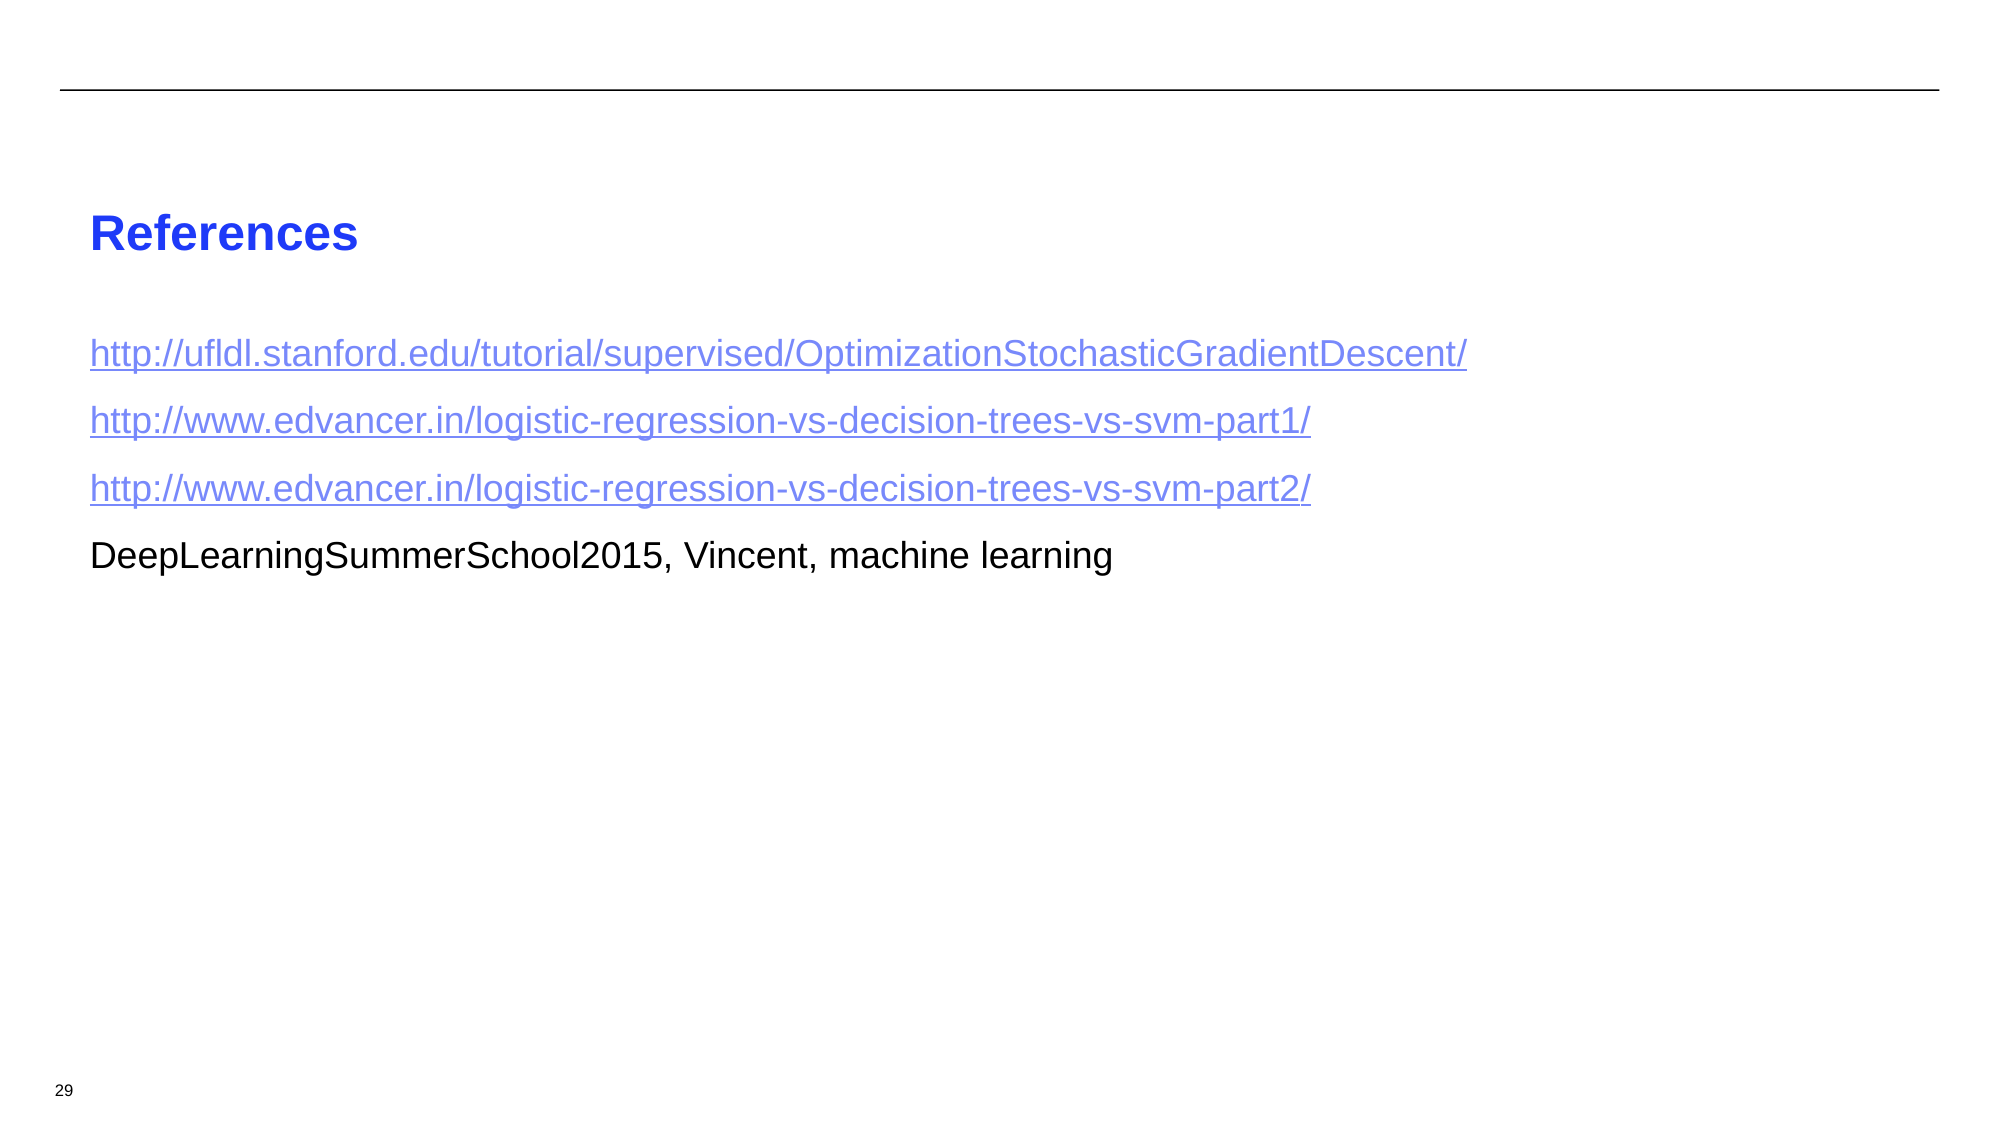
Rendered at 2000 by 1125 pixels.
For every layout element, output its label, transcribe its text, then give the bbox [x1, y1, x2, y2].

slide_number 29 [39, 1072, 121, 1103]
text_box References http://ufldl.stanford.edu/tutorial/supervised/OptimizationStochasticGradientDescent/ http://www.edvancer.in/logistic-regression-vs-decision-trees-vs-svm-part1/ http://www.edvancer.in/logistic-regression-vs-decision-trees-vs-svm-part2/ DeepLearningSummerSchool2015, Vincent, machine learning [75, 200, 1888, 750]
